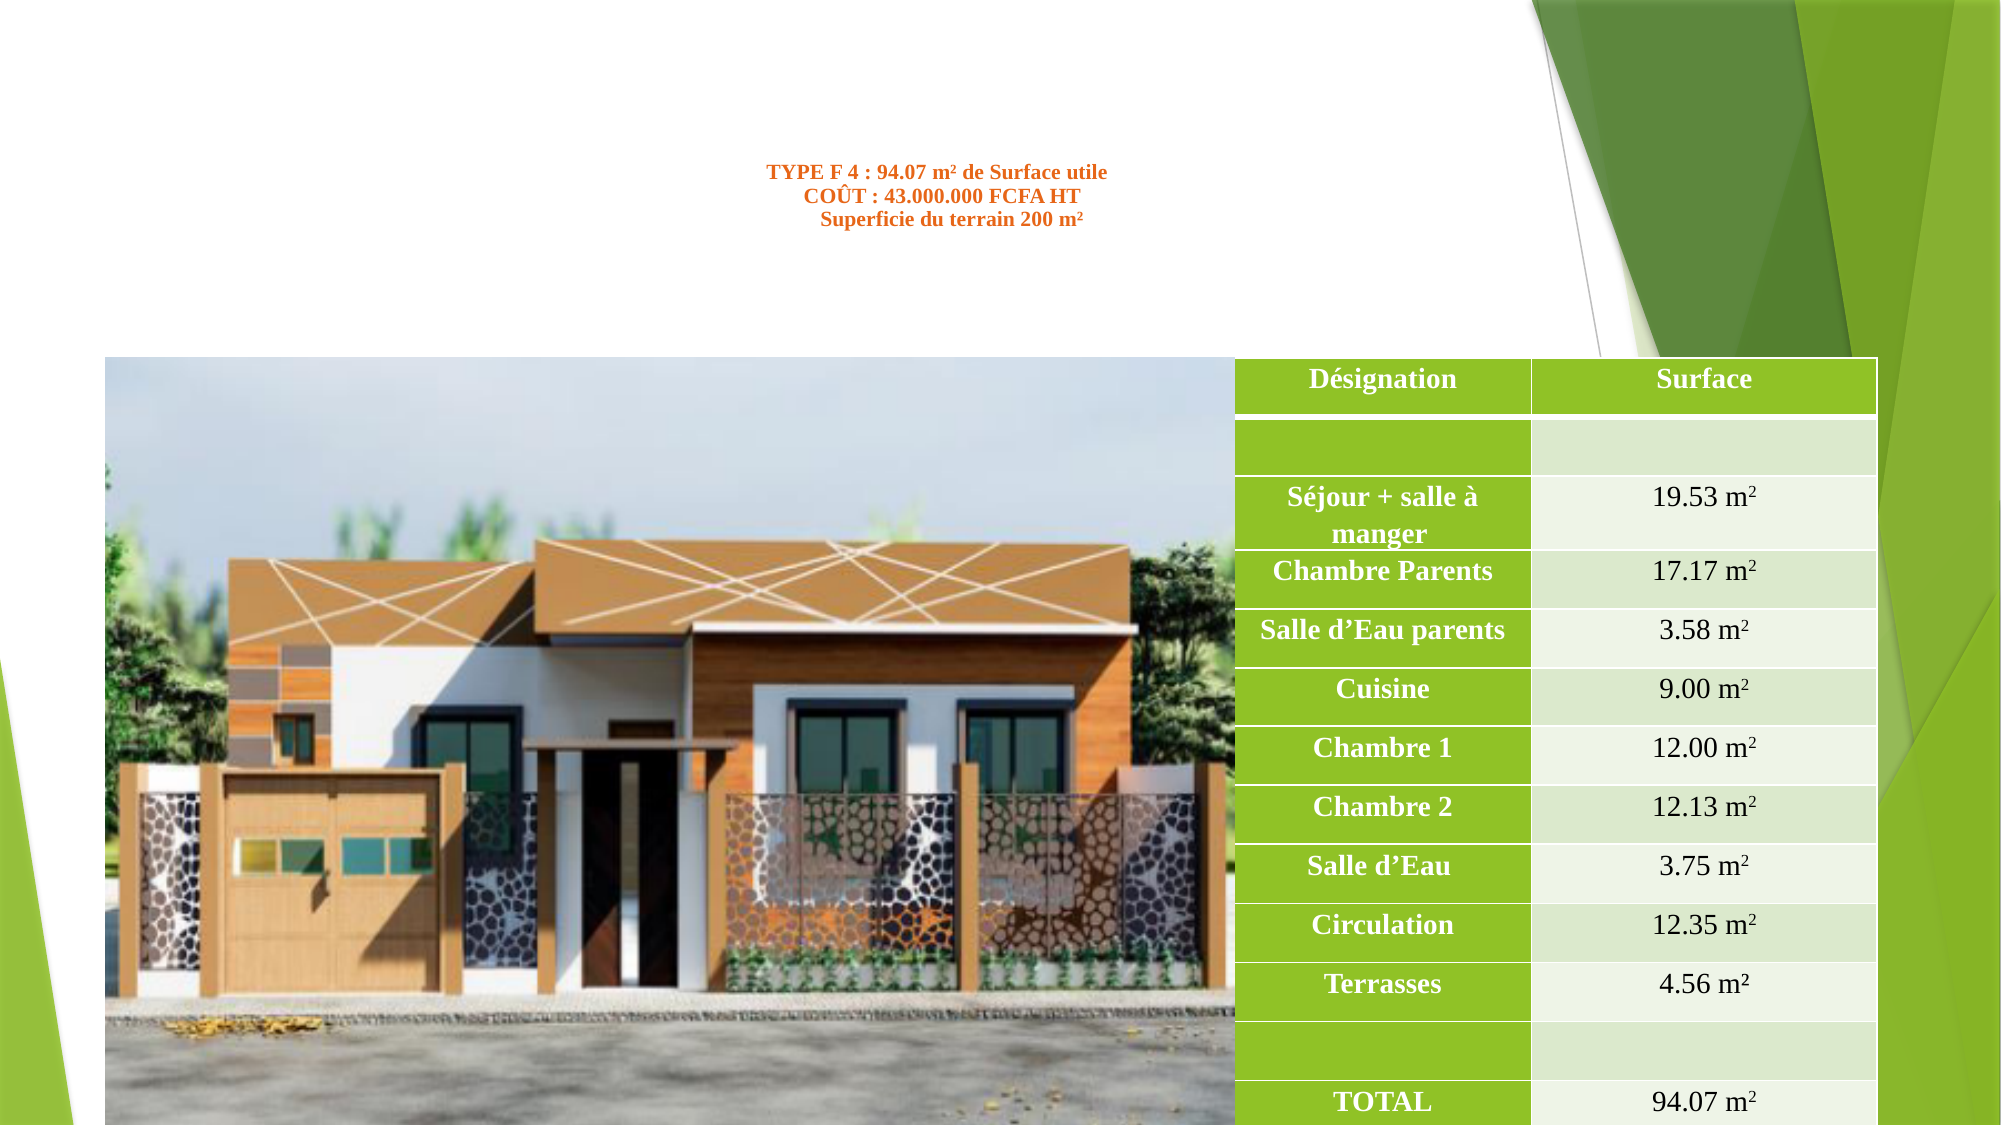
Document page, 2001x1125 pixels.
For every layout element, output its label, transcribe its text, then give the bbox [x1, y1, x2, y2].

table_cell 4.56 m² [1532, 963, 1876, 1021]
table_header Désignation [1237, 359, 1531, 414]
table_cell [1239, 420, 1531, 475]
table_cell Chambre 2 [1239, 786, 1531, 843]
table_cell 3.75 m2 [1532, 845, 1876, 903]
table_cell 9.00 m2 [1532, 669, 1876, 725]
title TYPE F 4 : 94.07 m² de Surface utile COÛT : 43.000.000 FCFA HT Superficie du terrain 200 m² [161, 73, 1718, 331]
table_cell Séjour + salle à manger [1239, 477, 1531, 549]
table_cell Circulation [1239, 904, 1531, 962]
table_cell Chambre 1 [1239, 727, 1531, 784]
table_cell [1532, 420, 1876, 475]
table_cell 12.00 m2 [1532, 727, 1876, 784]
table_cell 17.17 m2 [1532, 551, 1876, 608]
table_header Surface [1532, 359, 1876, 414]
table_cell Cuisine [1239, 669, 1531, 725]
table_cell 12.35 m2 [1532, 904, 1876, 962]
table_cell Chambre Parents [1239, 551, 1531, 608]
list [104, 357, 1235, 1125]
table_cell Terrasses [1239, 963, 1531, 1021]
table_cell TOTAL [1239, 1081, 1531, 1125]
table_cell [1239, 1022, 1531, 1080]
table_cell [1532, 1022, 1876, 1080]
table_cell 94.07 m2 [1532, 1081, 1876, 1125]
table_cell Salle d’Eau [1239, 845, 1531, 903]
table_cell 19.53 m2 [1532, 477, 1876, 549]
table_cell 3.58 m2 [1532, 610, 1876, 667]
table_cell Salle d’Eau parents [1239, 610, 1531, 667]
table_cell 12.13 m2 [1532, 786, 1876, 843]
